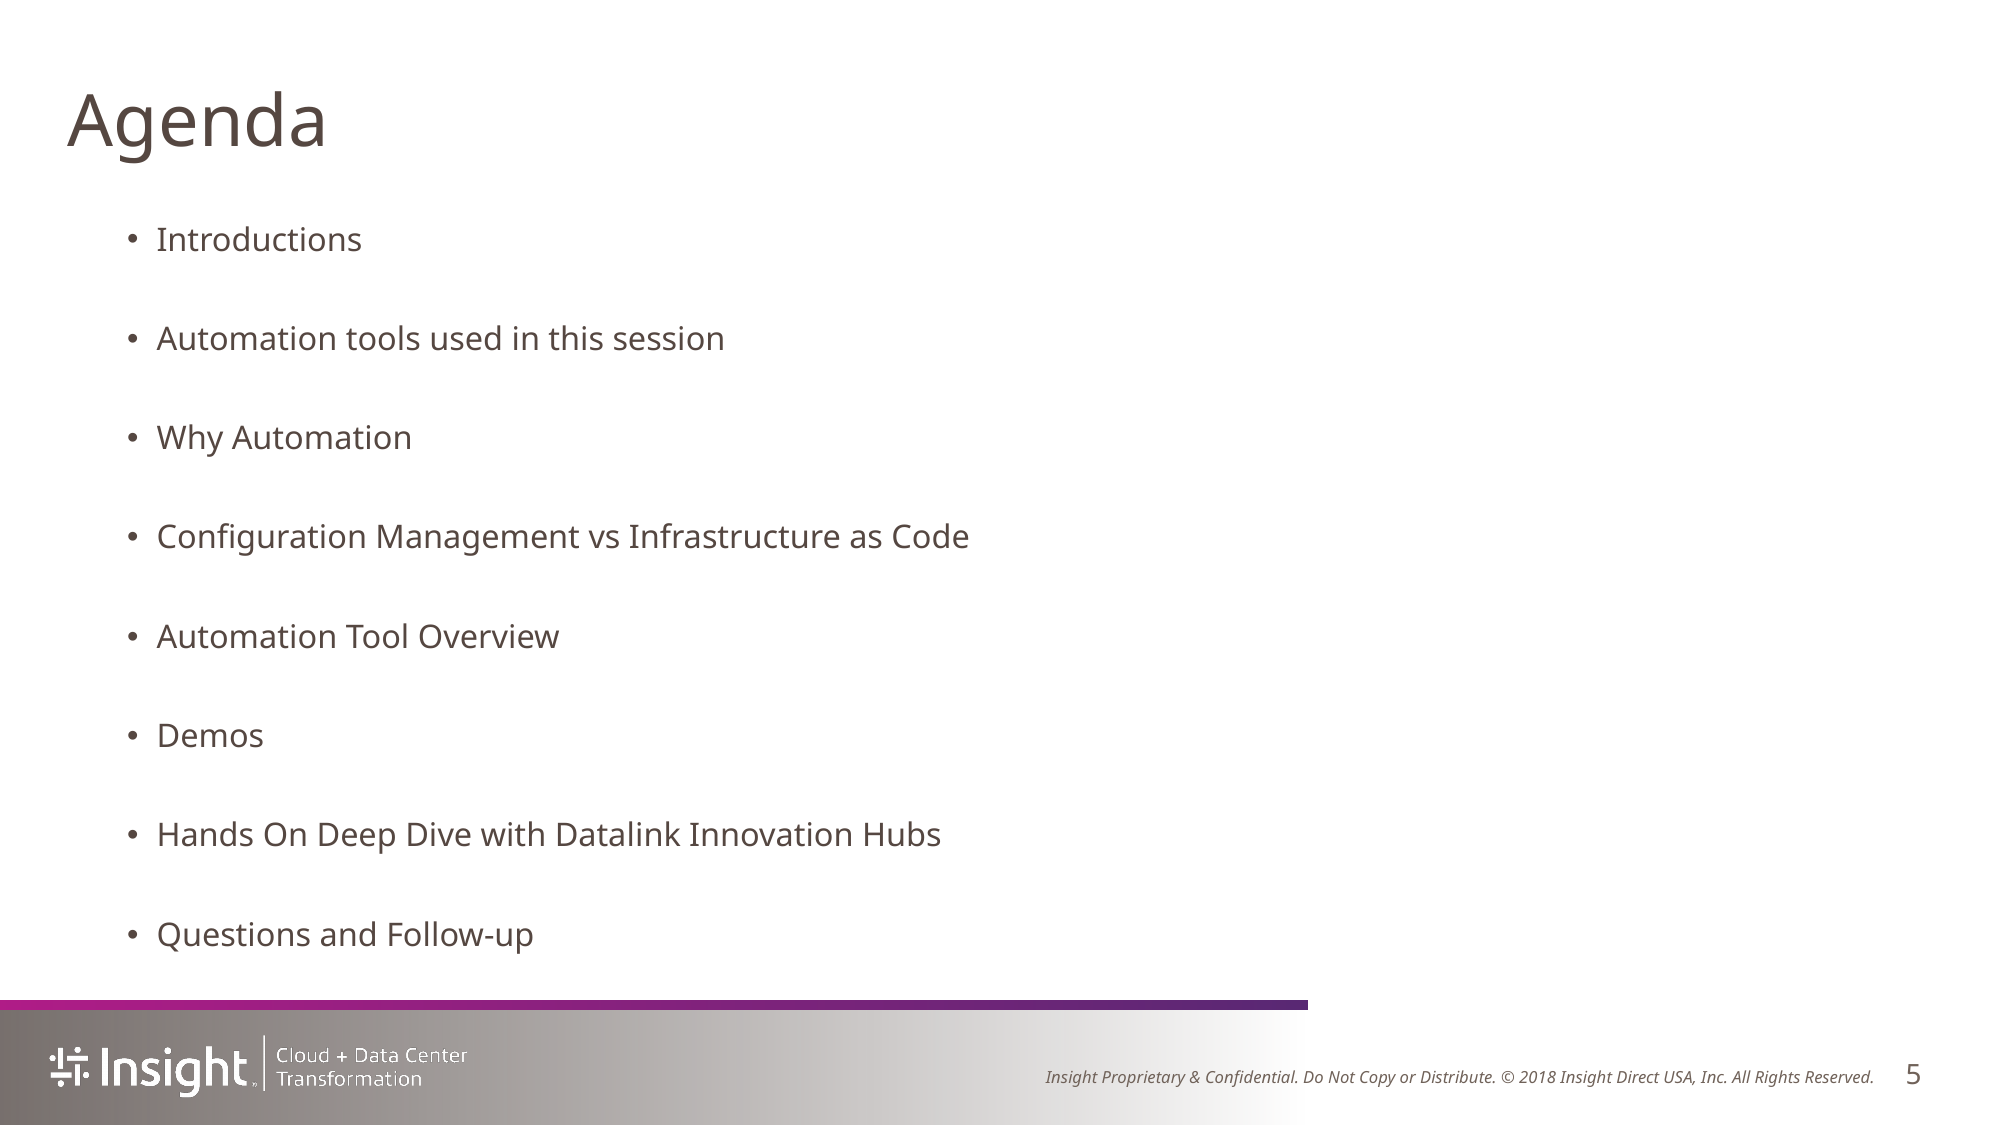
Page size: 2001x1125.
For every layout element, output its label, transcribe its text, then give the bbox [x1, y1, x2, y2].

list Introductions Automation tools used in this session Why Automation Configuration Management vs Infrastructure as Code Automation Tool Overview Demos Hands On Deep Dive with Datalink Innovation Hubs Questions and Follow-up [52, 215, 1957, 962]
picture [25, 1003, 480, 1124]
title Agenda [52, 48, 1960, 198]
